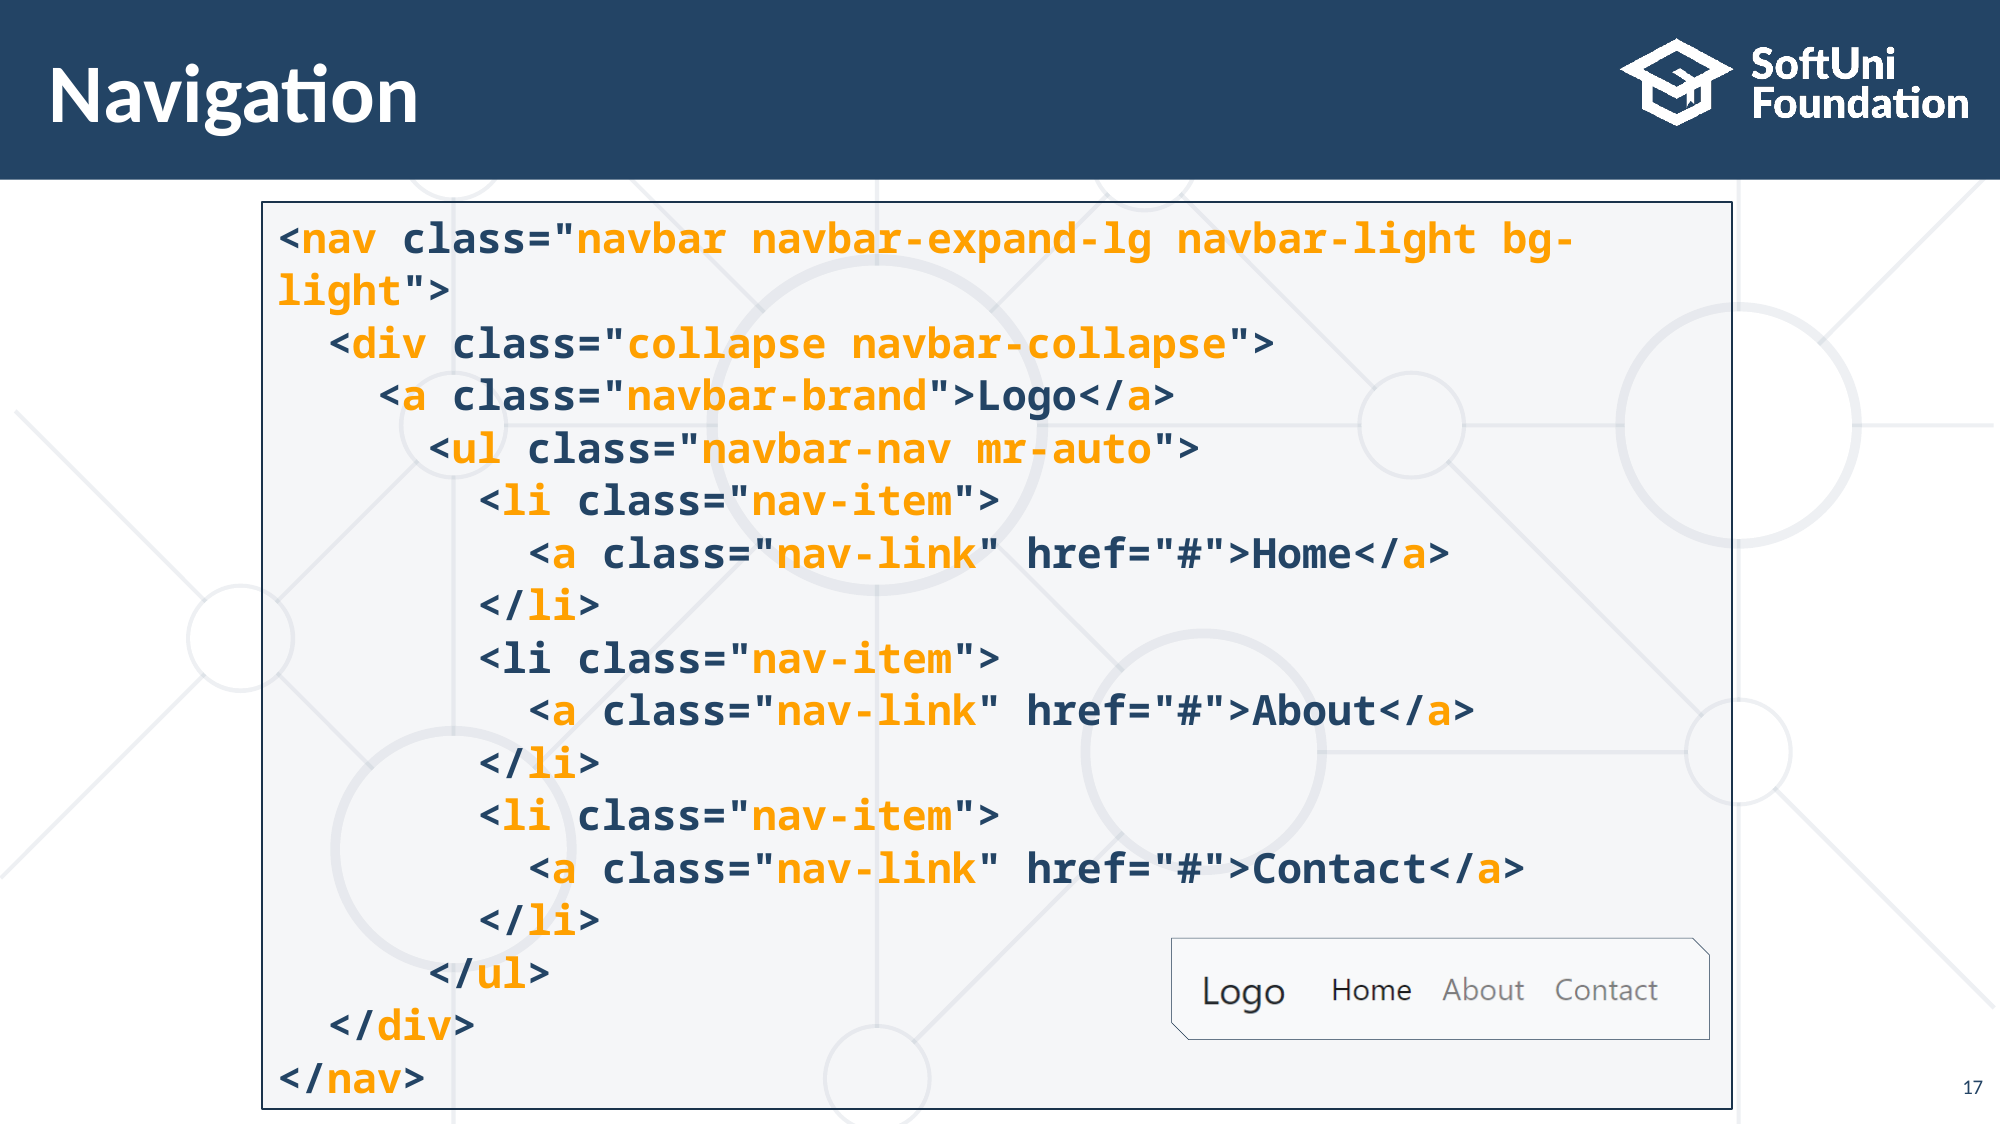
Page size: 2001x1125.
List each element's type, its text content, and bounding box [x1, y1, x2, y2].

picture [1619, 38, 1968, 126]
slide_number 17 [1918, 1069, 1990, 1103]
text_box <nav class="navbar navbar-expand-lg navbar-light bg-light"> <div class="collapse navbar-collapse"> <a class="navbar-brand">Logo</a> <ul class="navbar-nav mr-auto"> <li class="nav-item"> <a class="nav-link" href="#">Home</a> </li> <li class="nav-item"> <a class="nav-link" href="#">About</a> </li> <li class="nav-item"> <a class="nav-link" href="#">Contact</a> </li> </ul> </div> </nav> [262, 201, 1733, 1110]
title Navigation [31, 16, 1591, 162]
picture [1171, 937, 1710, 1040]
